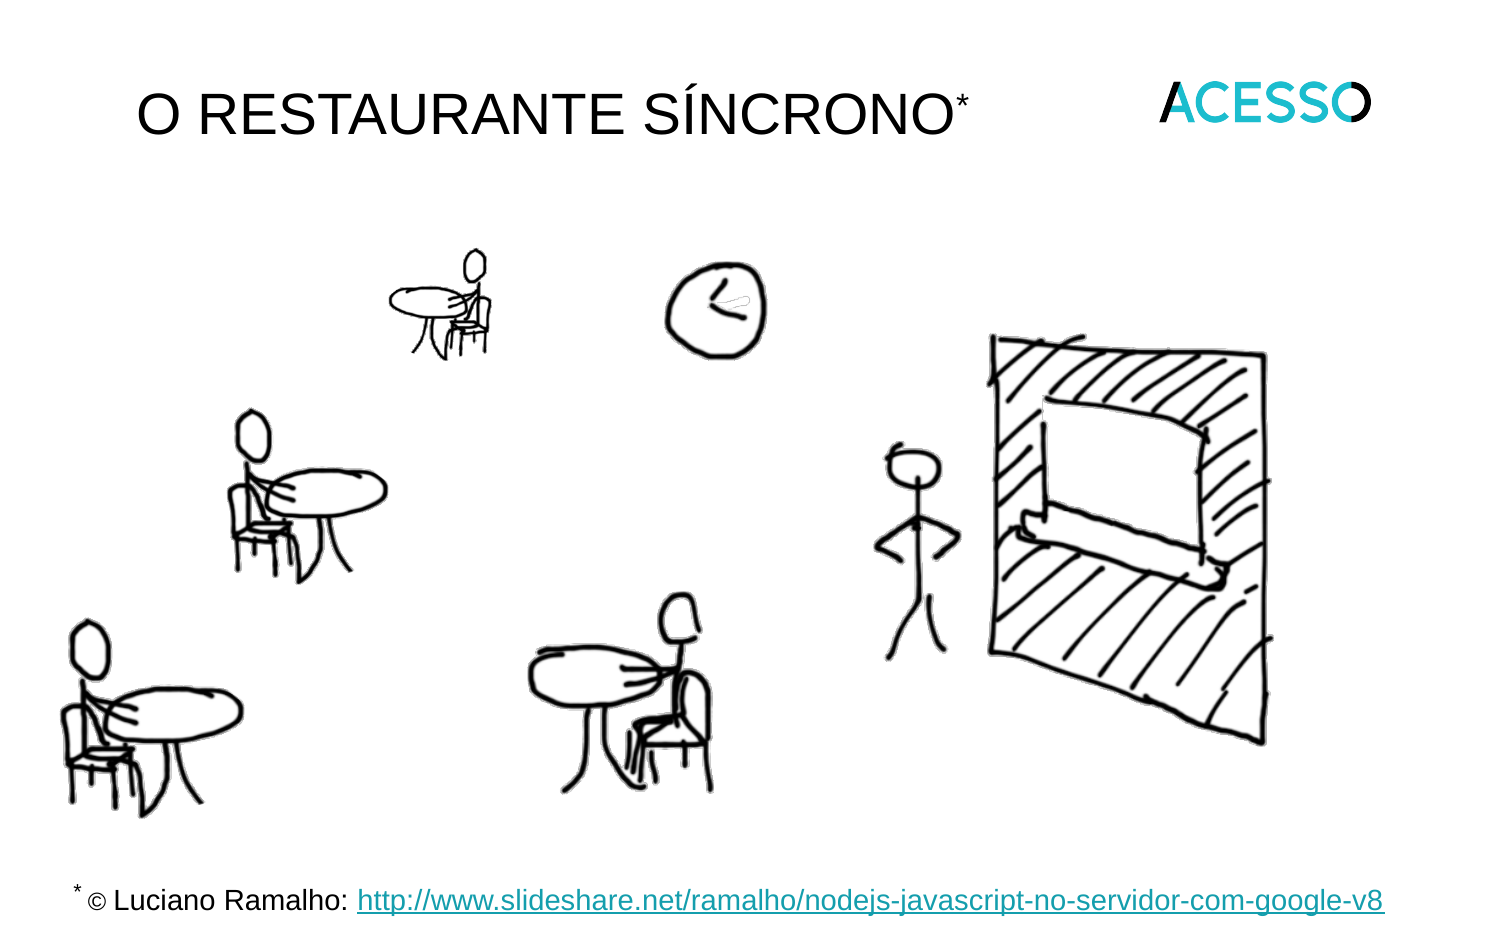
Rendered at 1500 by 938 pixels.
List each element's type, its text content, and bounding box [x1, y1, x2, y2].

picture [1179, 81, 1371, 123]
picture [664, 260, 768, 361]
text_box * © Luciano Ramalho: http://www.slideshare.net/ramalho/nodejs-javascript-no-servidor-com-google-v8 [58, 865, 1400, 926]
picture [388, 247, 492, 361]
picture [986, 332, 1274, 748]
picture [527, 591, 714, 795]
picture [872, 440, 962, 662]
title O Restaurante Síncrono* [121, 76, 1179, 147]
picture [59, 617, 245, 819]
picture [226, 407, 389, 585]
